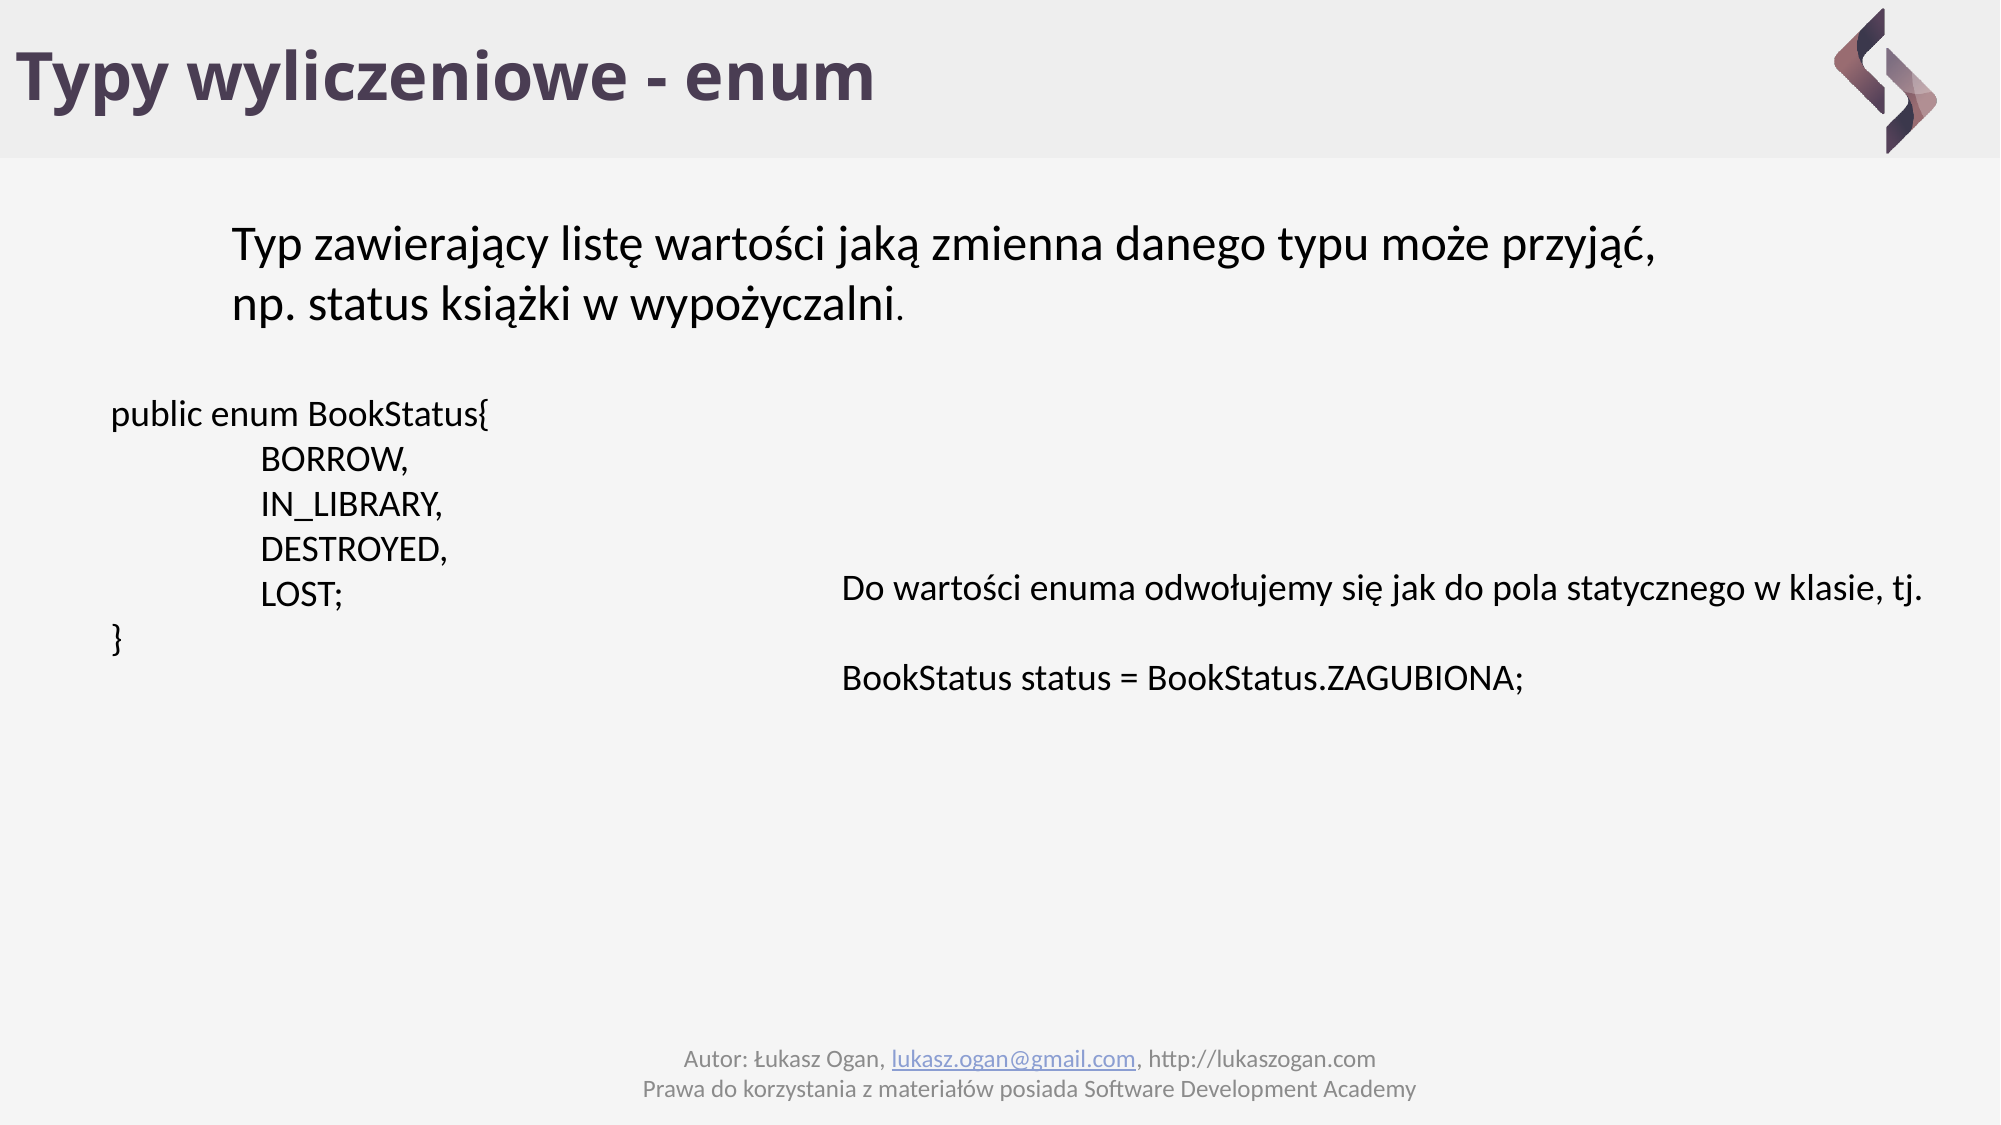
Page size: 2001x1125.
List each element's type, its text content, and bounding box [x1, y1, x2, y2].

footer Autor: Łukasz Ogan, lukasz.ogan@gmail.com, http://lukaszogan.com Prawa do korzystania z materiałów posiada Software Development Academy [556, 1042, 1505, 1103]
text_box Do wartości enuma odwołujemy się jak do pola statycznego w klasie, tj. BookStatus status = BookStatus.ZAGUBIONA; [827, 555, 1940, 706]
text_box Typ zawierający listę wartości jaką zmienna danego typu może przyjąć, np. status książki w wypożyczalni. [216, 202, 1684, 338]
text_box public enum BookStatus{ BORROW, IN_LIBRARY, DESTROYED, LOST; } [95, 381, 597, 666]
title Typy wyliczeniowe - enum [0, 0, 1788, 158]
picture [1787, 0, 2001, 166]
